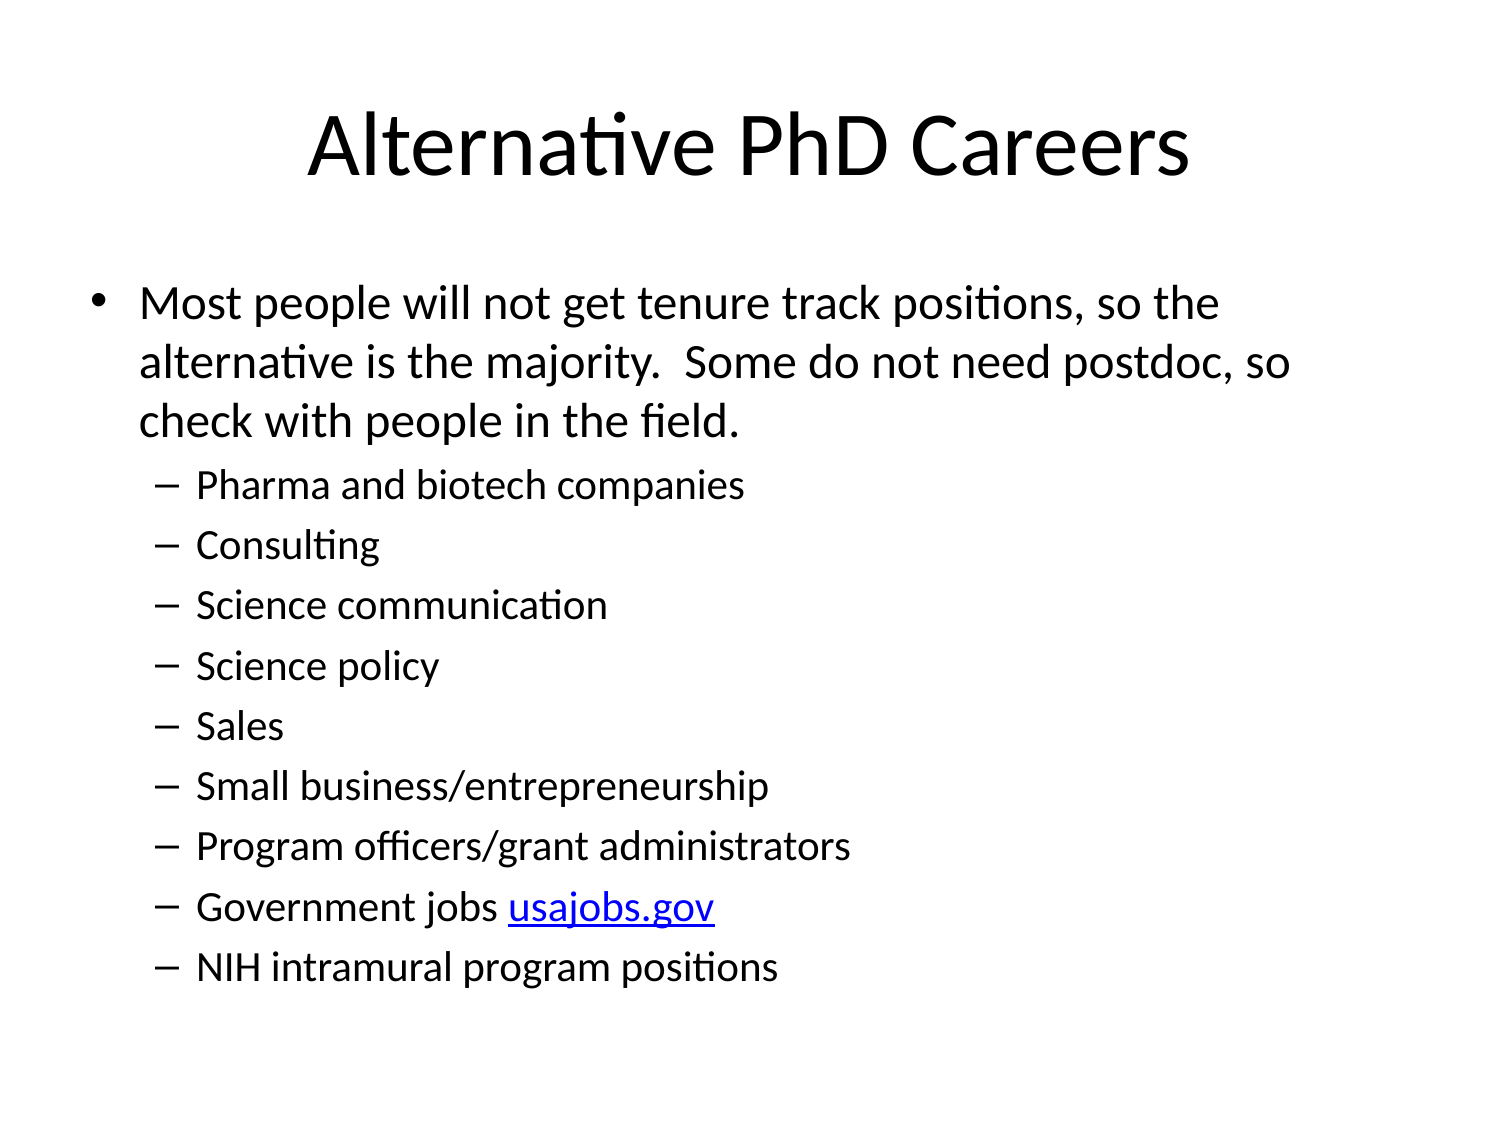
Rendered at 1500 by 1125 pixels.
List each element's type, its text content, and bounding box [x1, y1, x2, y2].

list Most people will not get tenure track positions, so the alternative is the majority. Some do not need postdoc, so check with people in the field. Pharma and biotech companies Consulting Science communication Science policy Sales Small business/entrepreneurship Program officers/grant administrators Government jobs usajobs.gov NIH intramural program positions [75, 262, 1425, 1005]
title Alternative PhD Careers [75, 45, 1425, 233]
